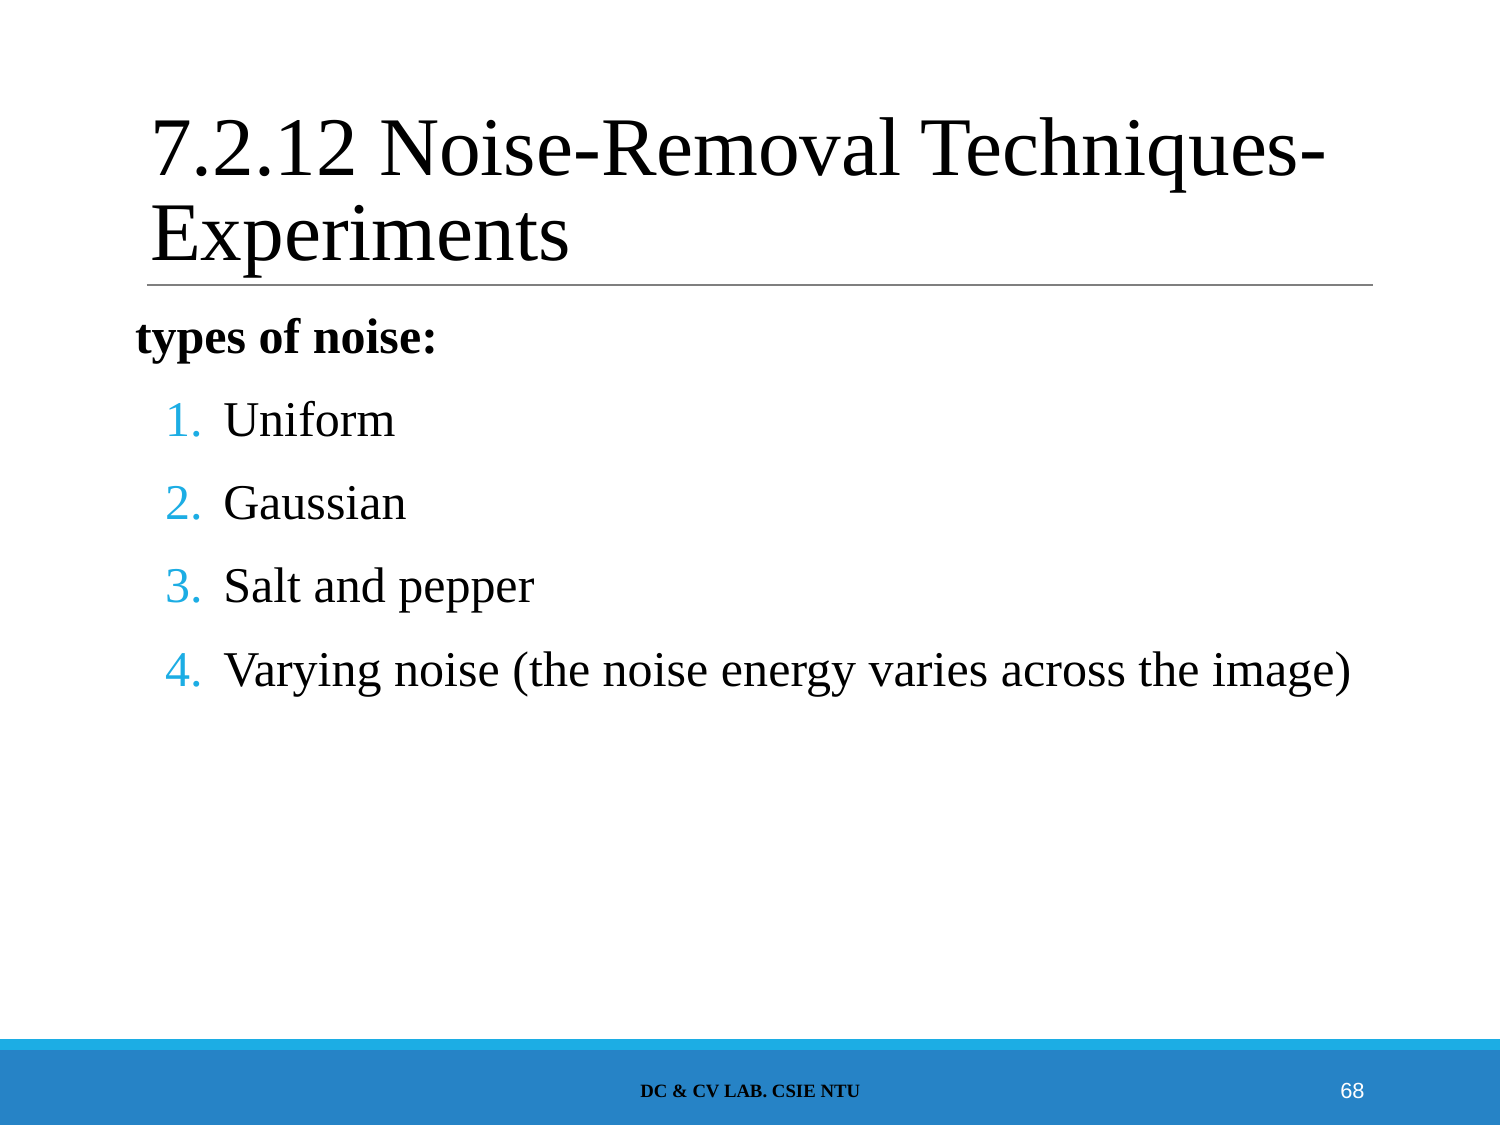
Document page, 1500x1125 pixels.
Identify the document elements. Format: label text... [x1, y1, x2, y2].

footer DC & CV LAB. CSIE NTU [453, 1059, 1047, 1120]
title 7.2.12 Noise-Removal Techniques-Experiments [135, 47, 1373, 285]
slide_number ‹#› [1218, 1059, 1380, 1120]
list types of noise: Uniform Gaussian Salt and pepper Varying noise (the noise energy varies across the image) [135, 302, 1373, 963]
